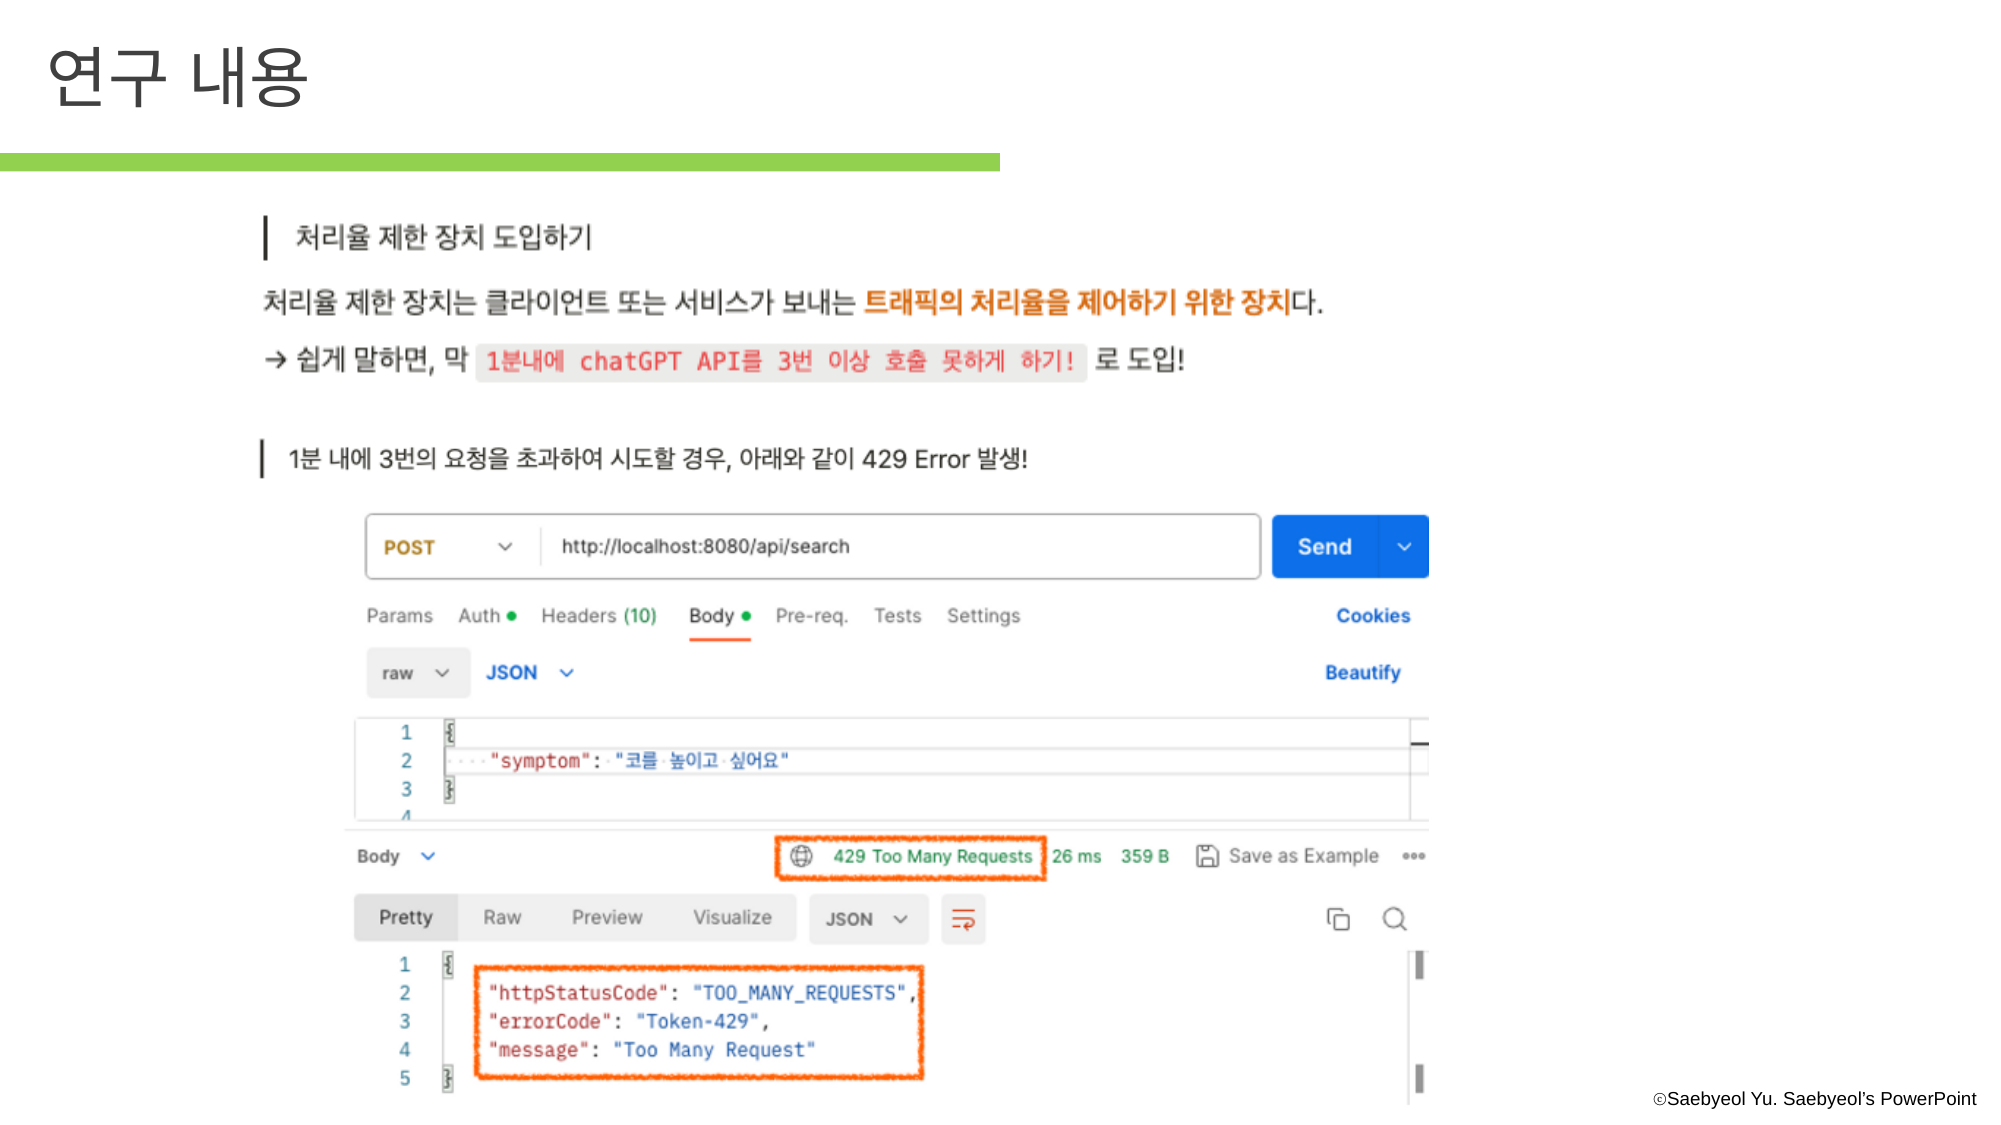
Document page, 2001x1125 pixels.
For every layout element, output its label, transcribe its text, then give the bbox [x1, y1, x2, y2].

text_box [461, 152, 1001, 173]
text_box [0, 152, 31, 173]
picture [246, 206, 1338, 391]
text_box 연구 내용 [31, 28, 461, 204]
picture [246, 433, 1429, 1111]
